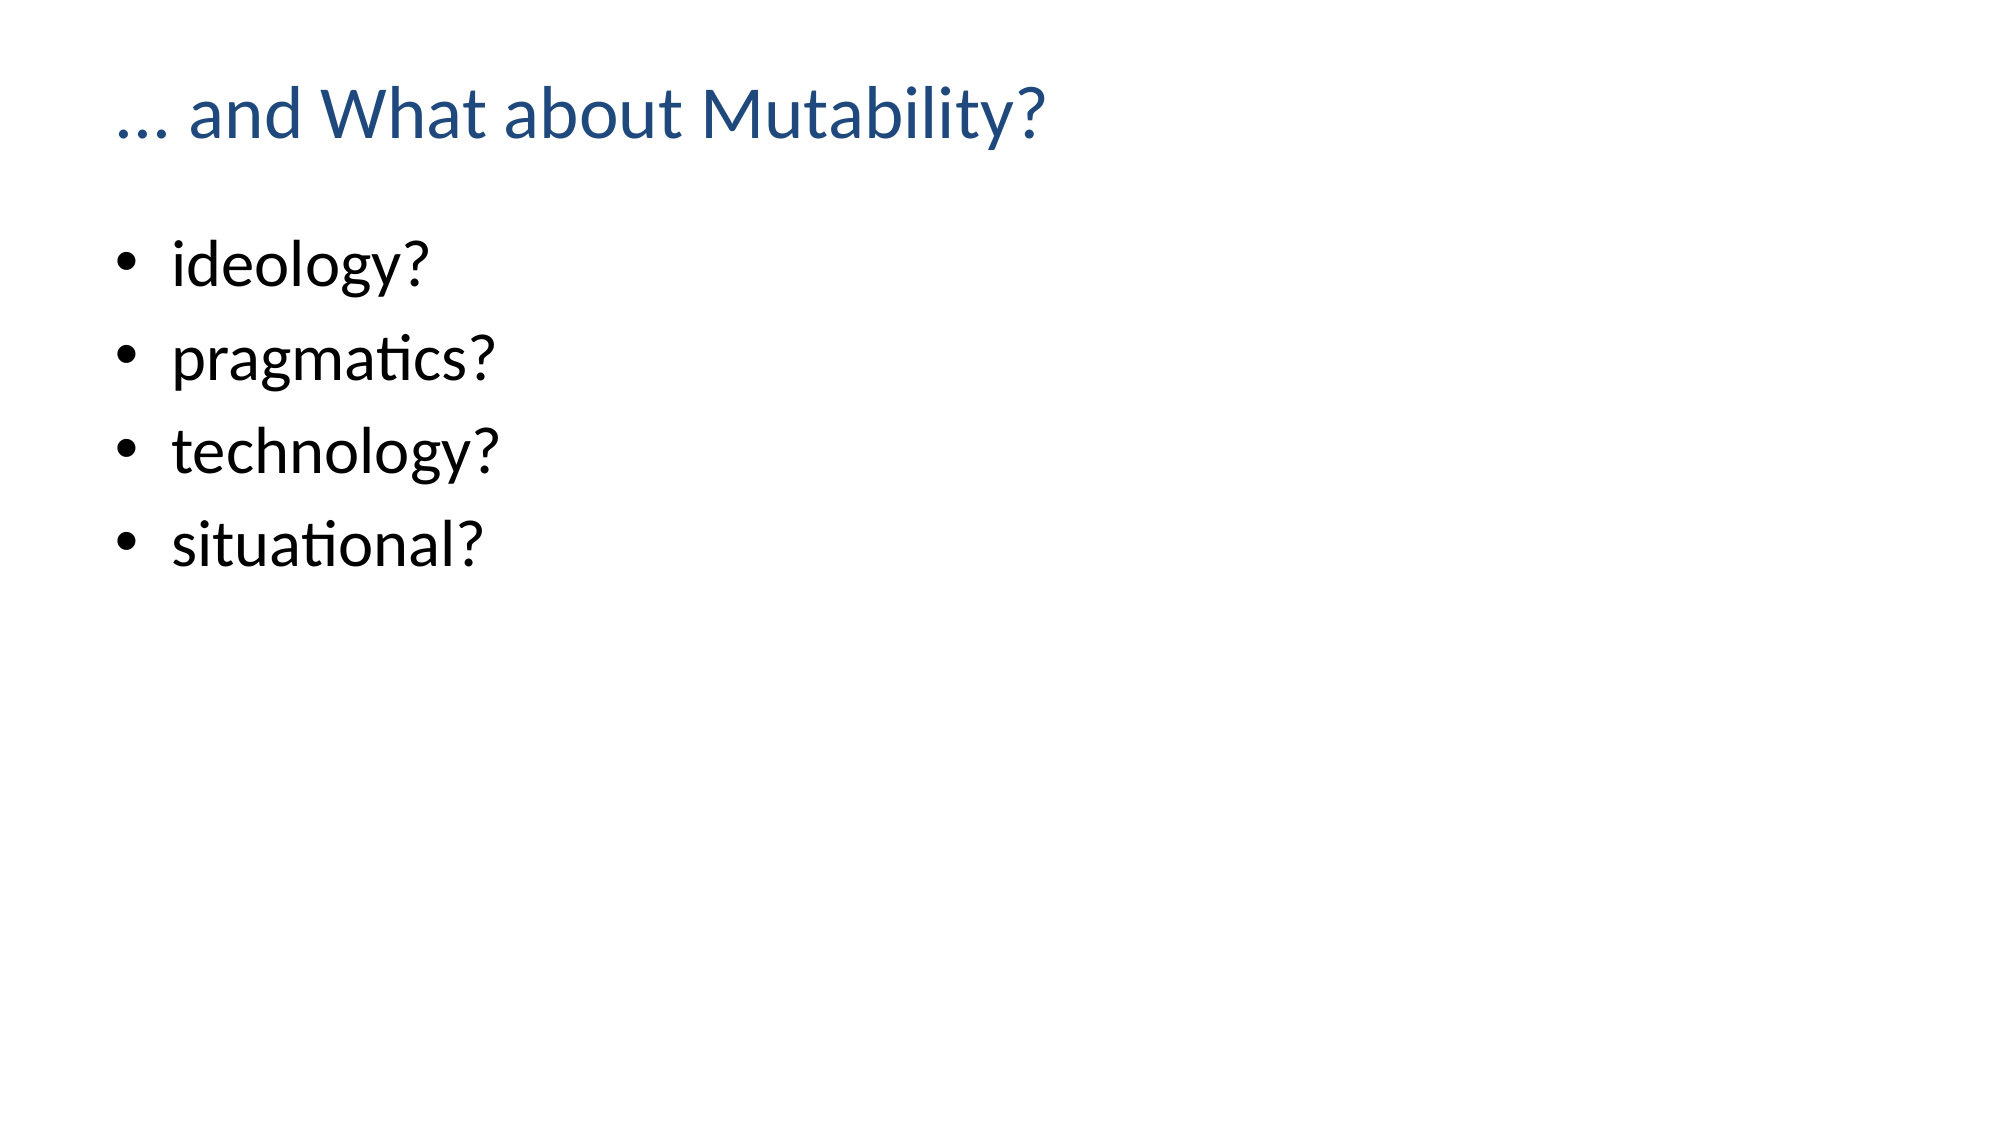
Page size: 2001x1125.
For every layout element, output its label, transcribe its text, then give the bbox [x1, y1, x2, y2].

list ideology? pragmatics? technology? situational? [99, 212, 1900, 1005]
title ... and What about Mutability? [99, 45, 1900, 172]
